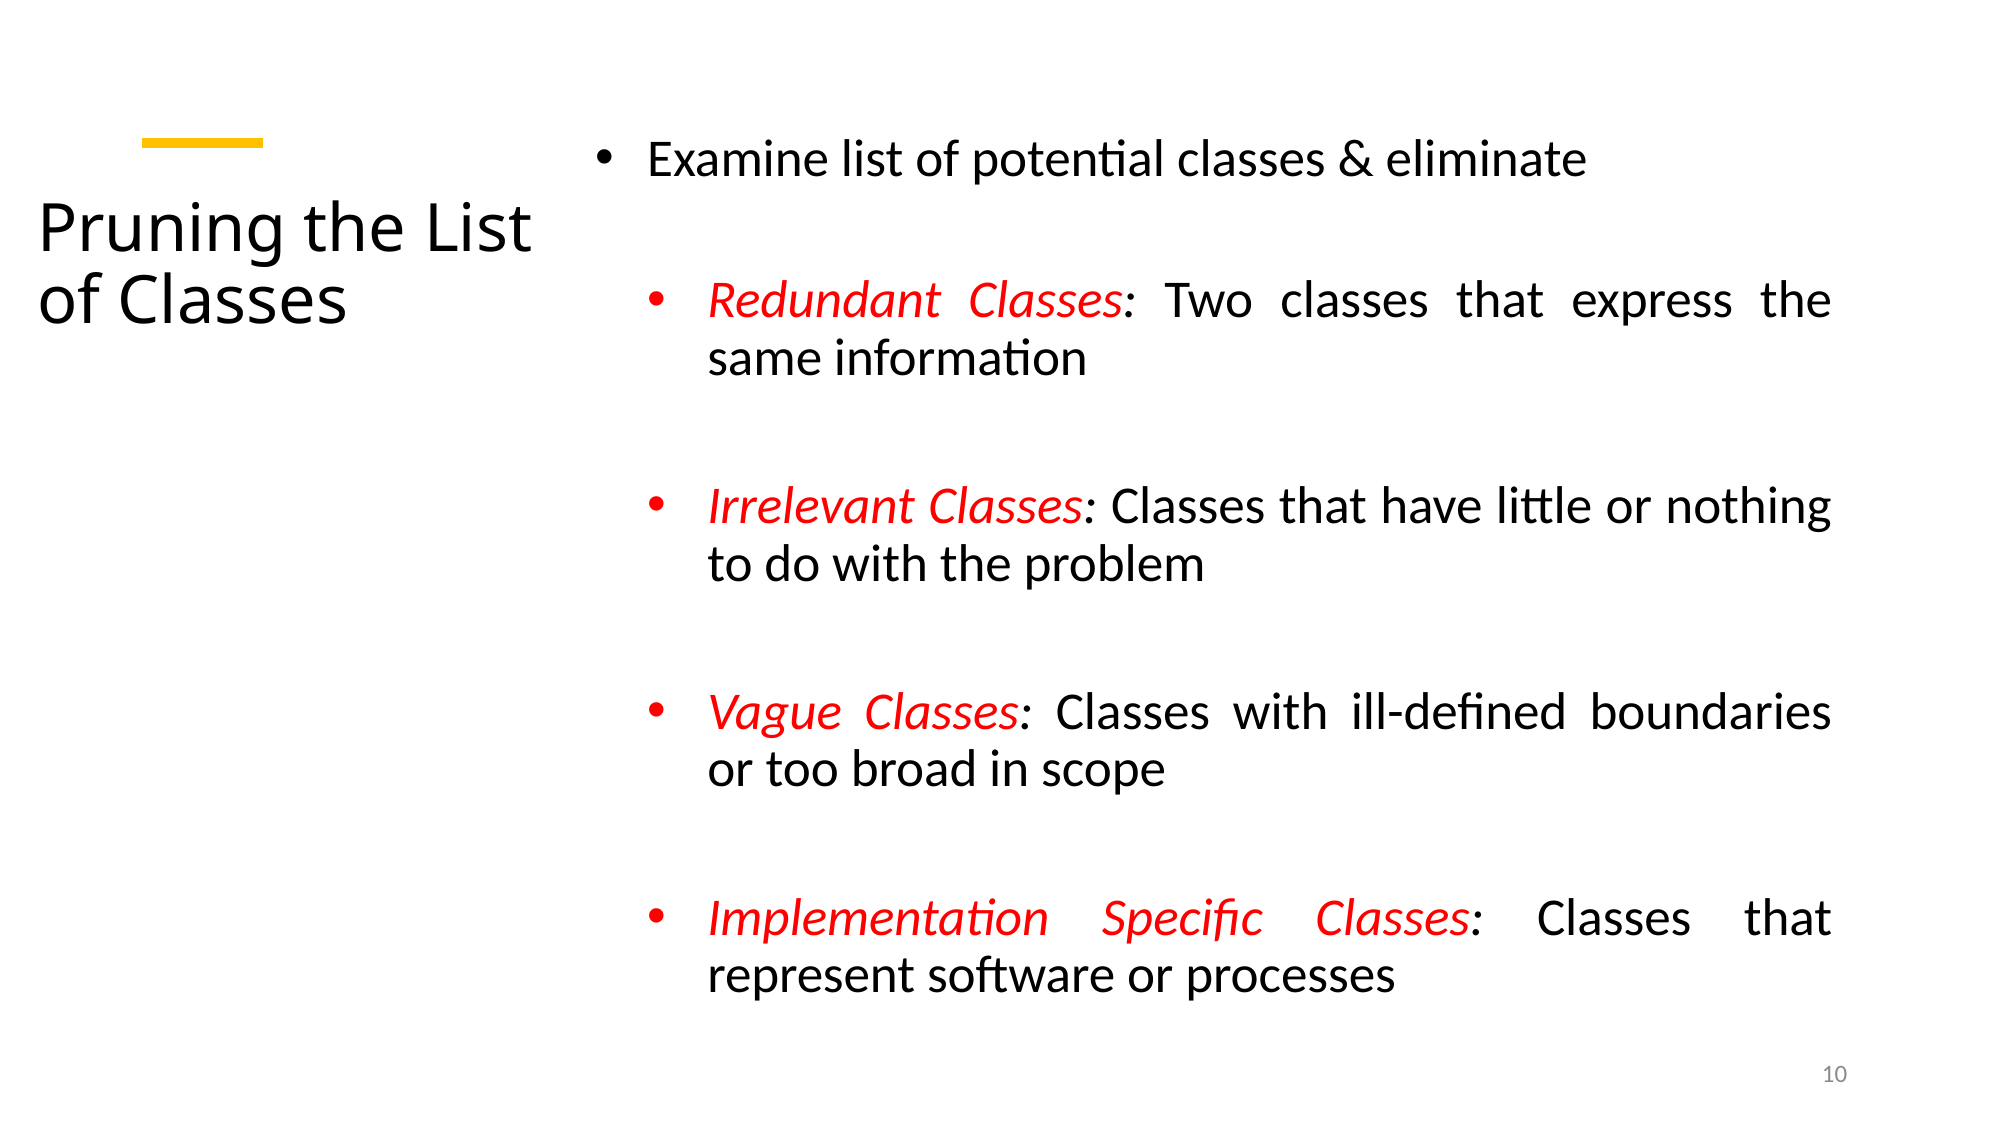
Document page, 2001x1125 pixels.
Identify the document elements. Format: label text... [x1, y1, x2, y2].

slide_number 10 [1412, 1042, 1863, 1103]
list Examine list of potential classes & eliminate Redundant Classes: Two classes that express the same information Irrelevant Classes: Classes that have little or nothing to do with the problem Vague Classes: Classes with ill-defined boundaries or too broad in scope Implementation Specific Classes: Classes that represent software or processes [580, 123, 1848, 1016]
title Pruning the List of Classes [22, 186, 580, 664]
